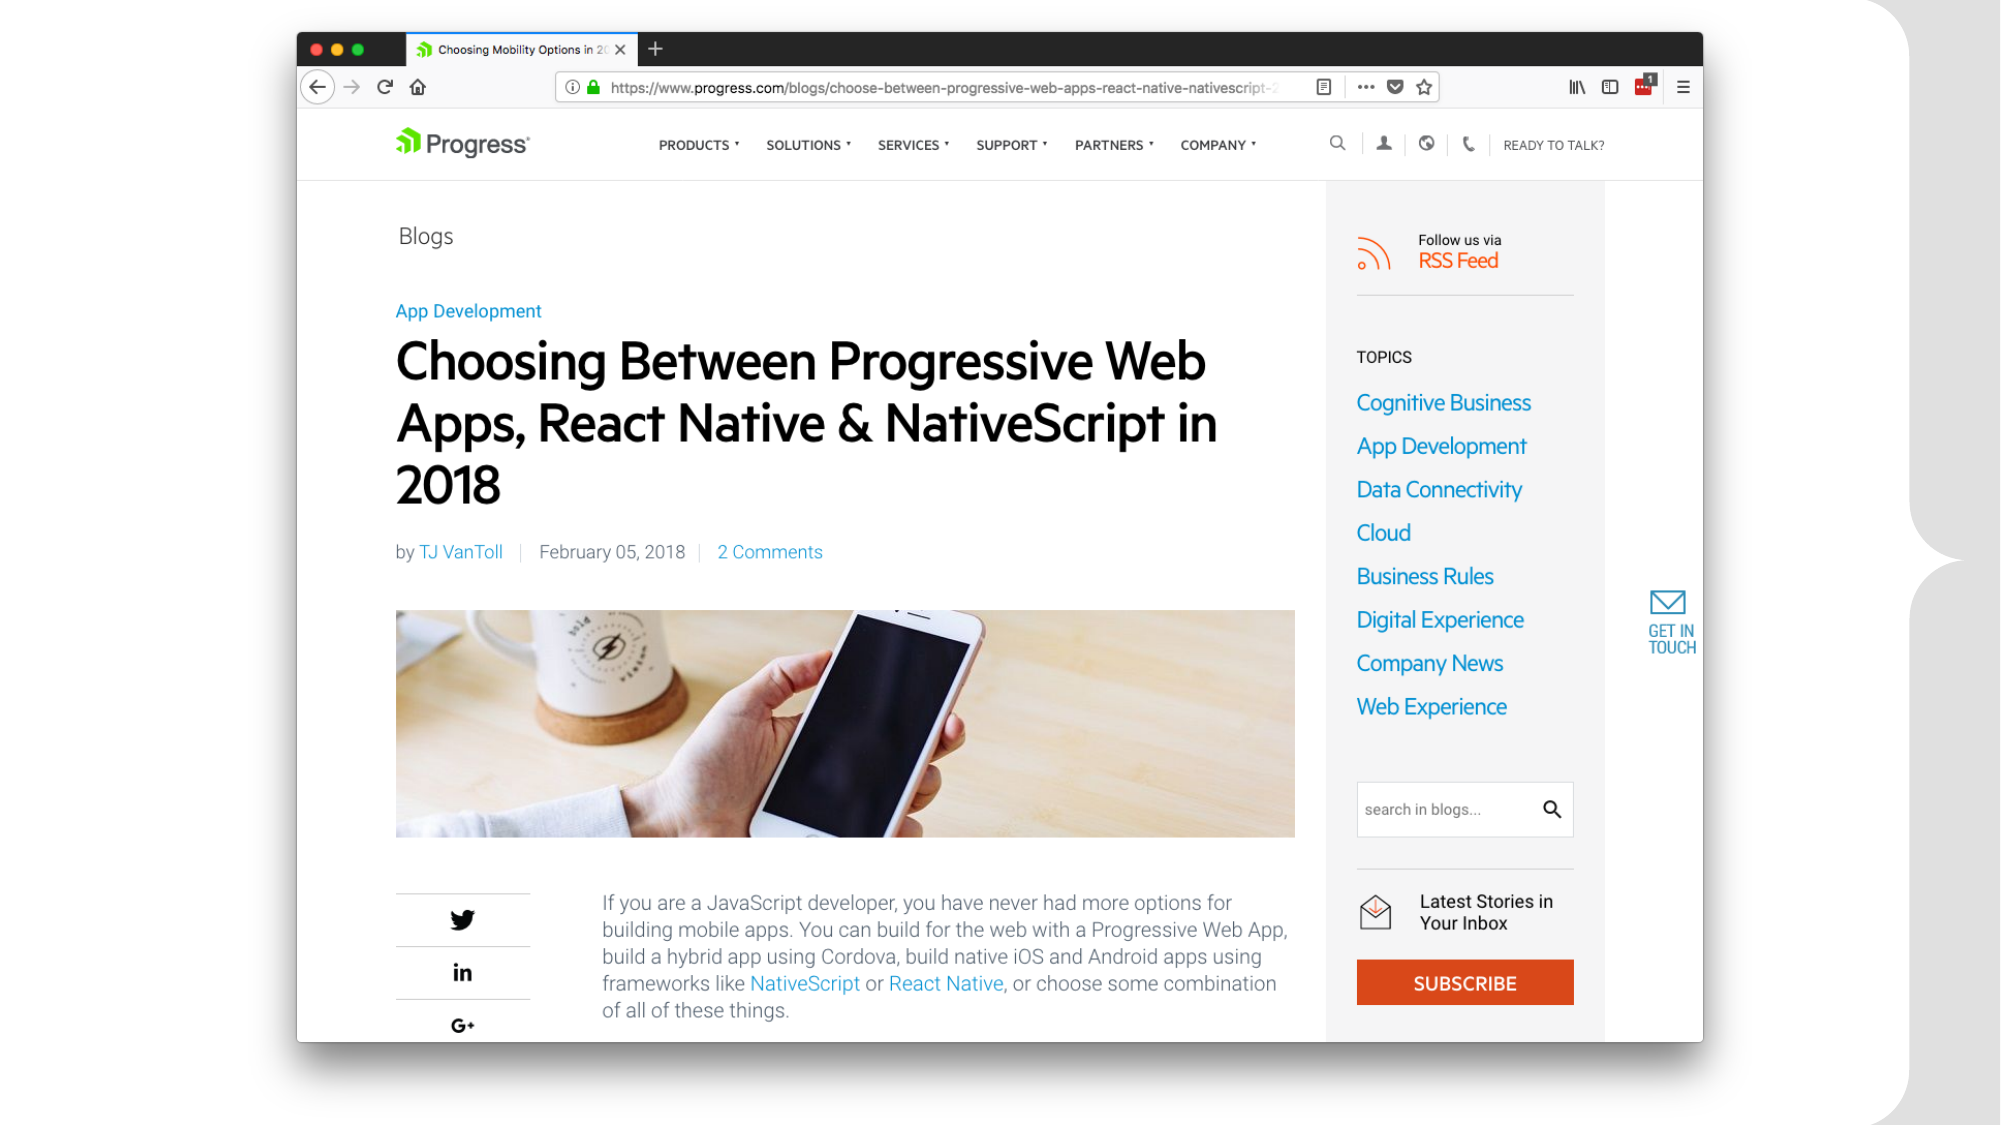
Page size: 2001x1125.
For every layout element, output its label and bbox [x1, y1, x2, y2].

picture [238, 0, 1762, 1125]
